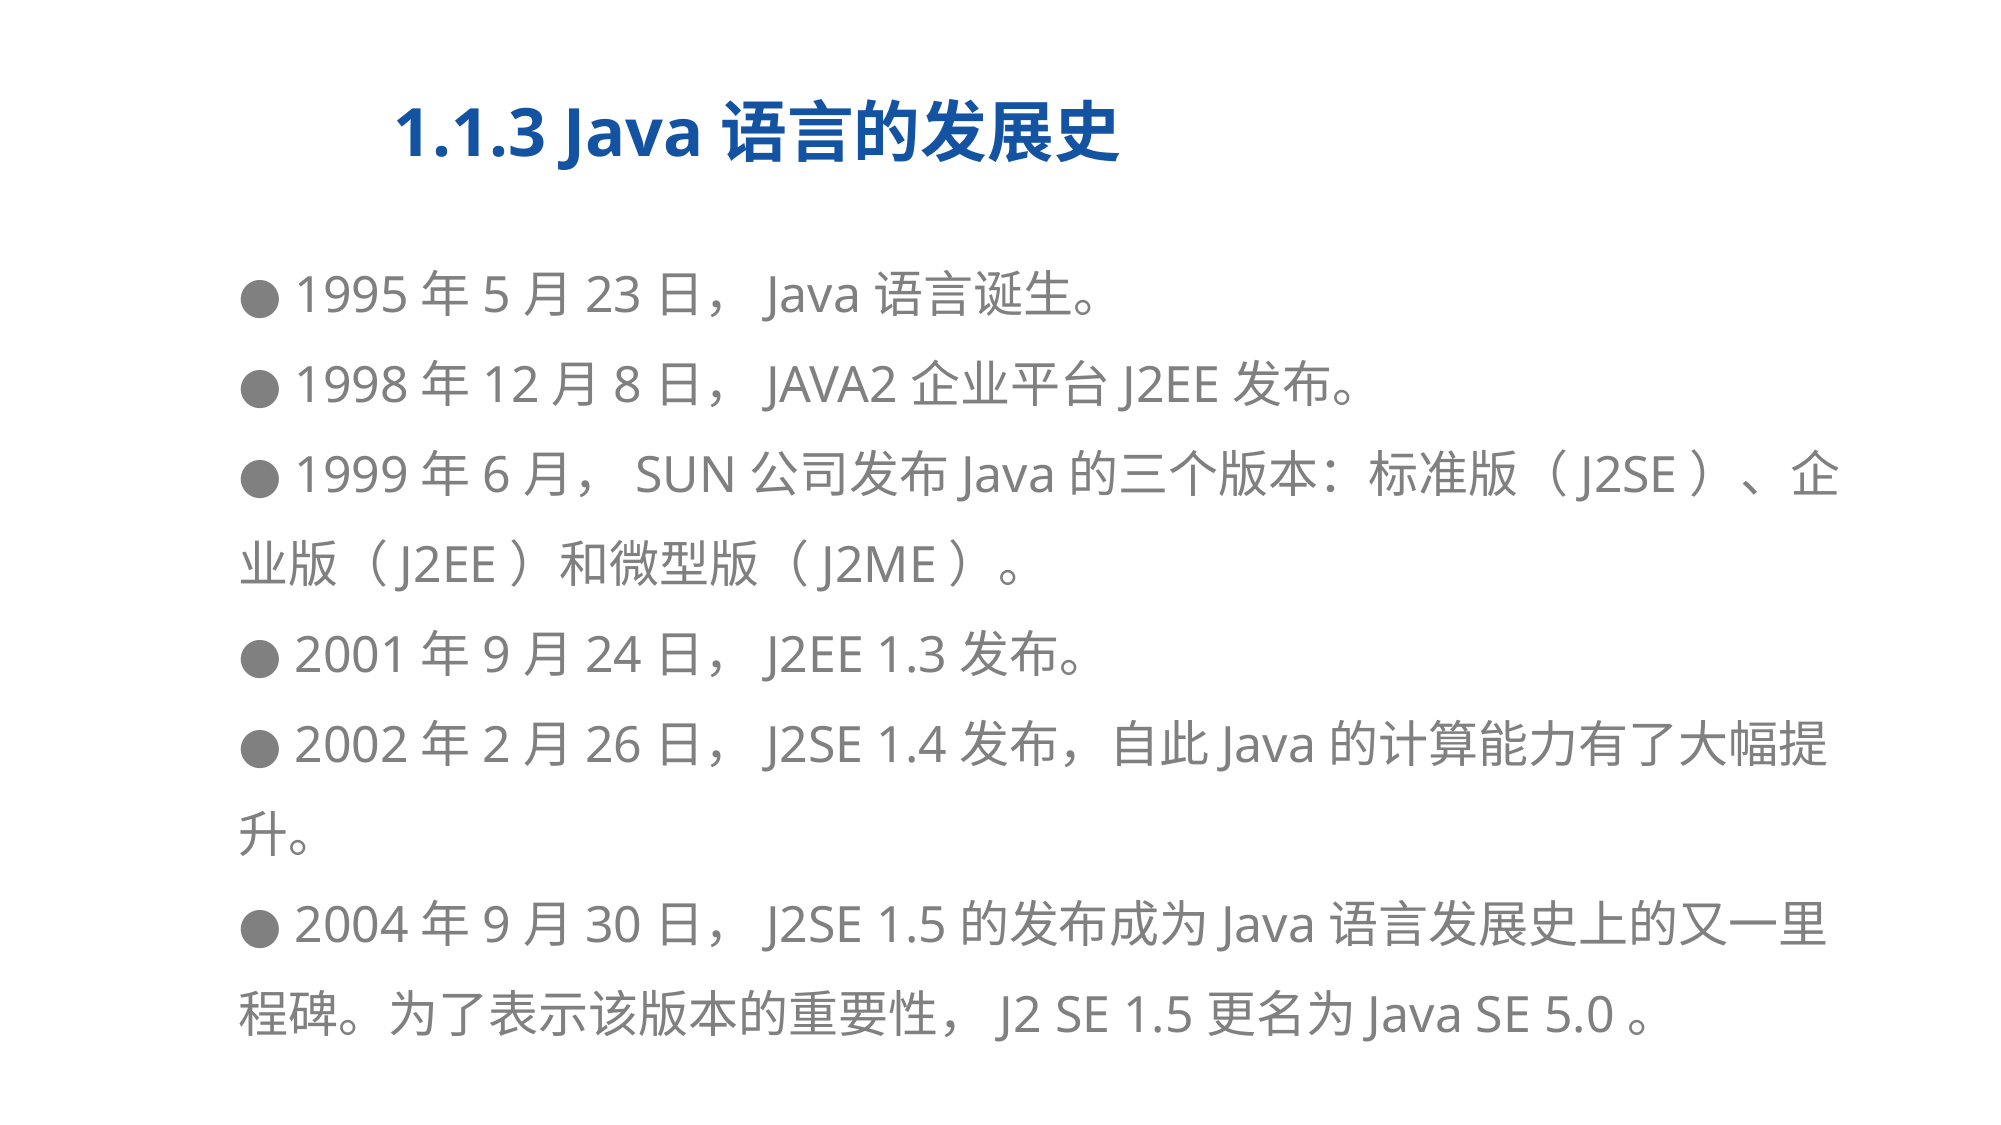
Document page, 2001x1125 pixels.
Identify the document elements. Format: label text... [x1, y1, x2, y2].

text_box ● 1995年5月23日，Java语言诞生。 ● 1998年12月8日，JAVA2企业平台J2EE发布。 ● 1999年6月，SUN公司发布Java的三个版本：标准版（J2SE）、企业版（J2EE）和微型版（J2ME）。 ● 2001年9月24日，J2EE 1.3发布。 ● 2002年2月26日，J2SE 1.4发布，自此Java的计算能力有了大幅提升。 ● 2004年9月30日，J2SE 1.5的发布成为Java语言发展史上的又一里程碑。为了表示该版本的重要性，J2 SE 1.5更名为Java SE 5.0。 [223, 224, 1874, 960]
text_box 1.1.3 Java语言的发展史 [379, 82, 1139, 177]
